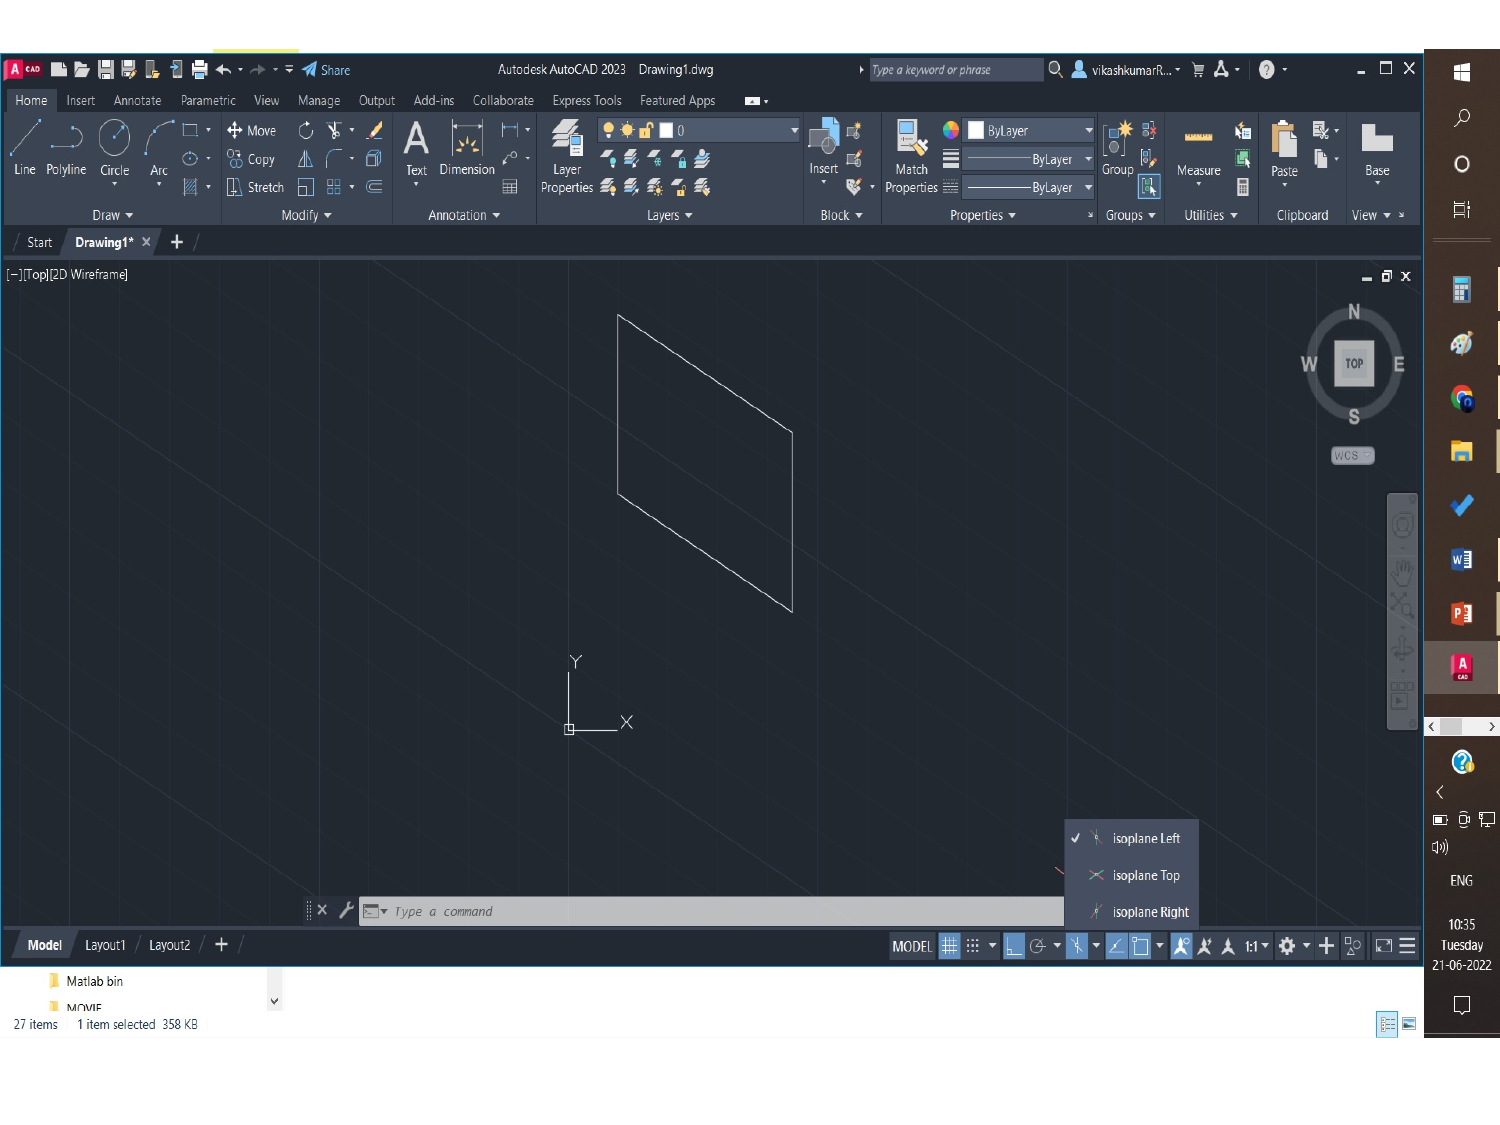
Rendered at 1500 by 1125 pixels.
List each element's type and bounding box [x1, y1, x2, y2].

picture [0, 49, 1500, 1038]
